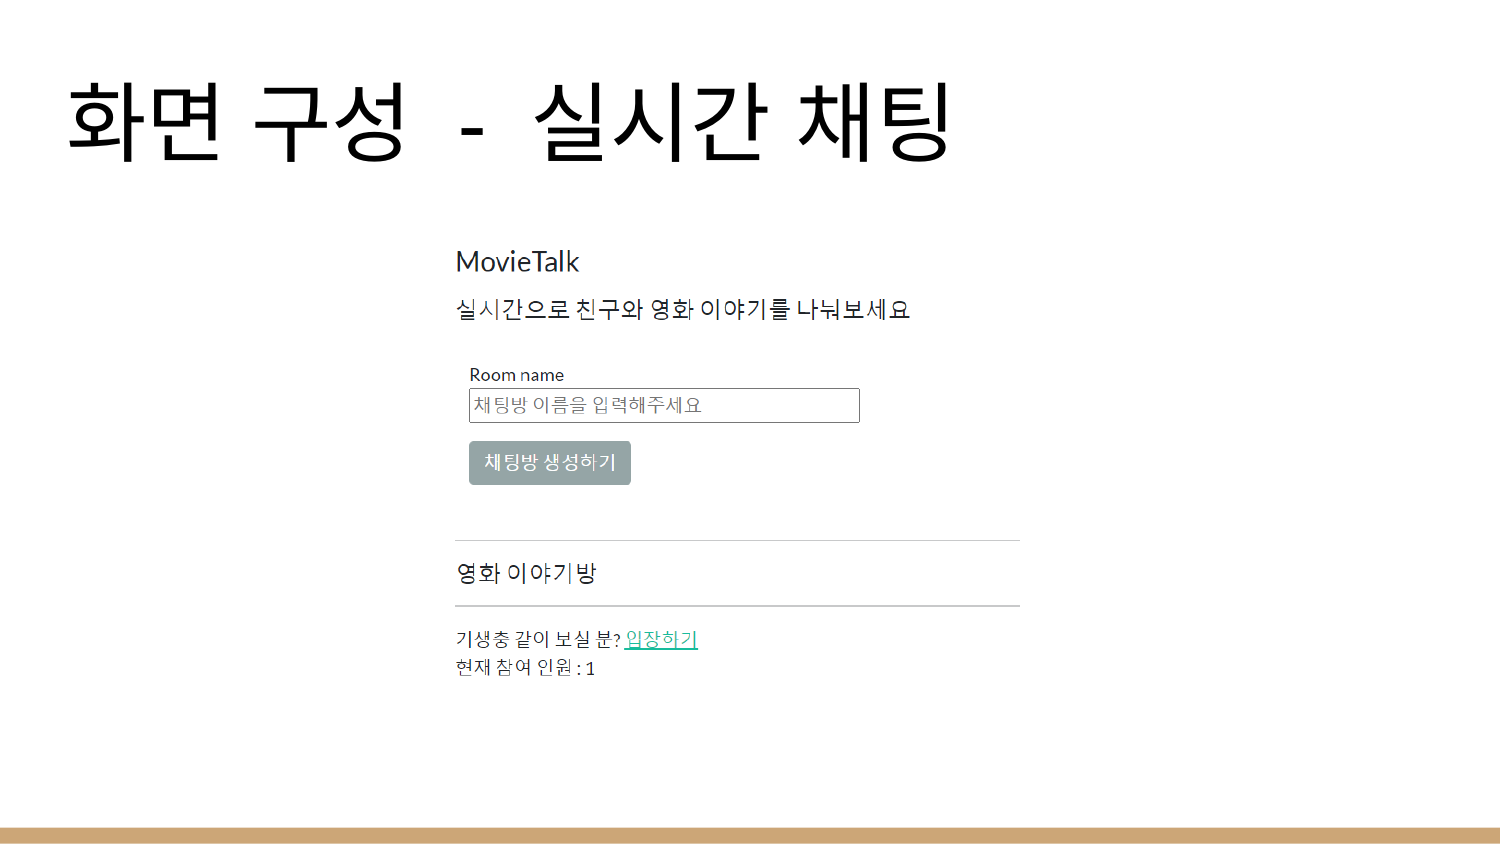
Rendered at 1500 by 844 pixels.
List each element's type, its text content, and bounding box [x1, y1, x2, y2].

picture [378, 187, 1122, 794]
title 화면 구성 - 실시간 채팅 [51, 51, 1449, 189]
